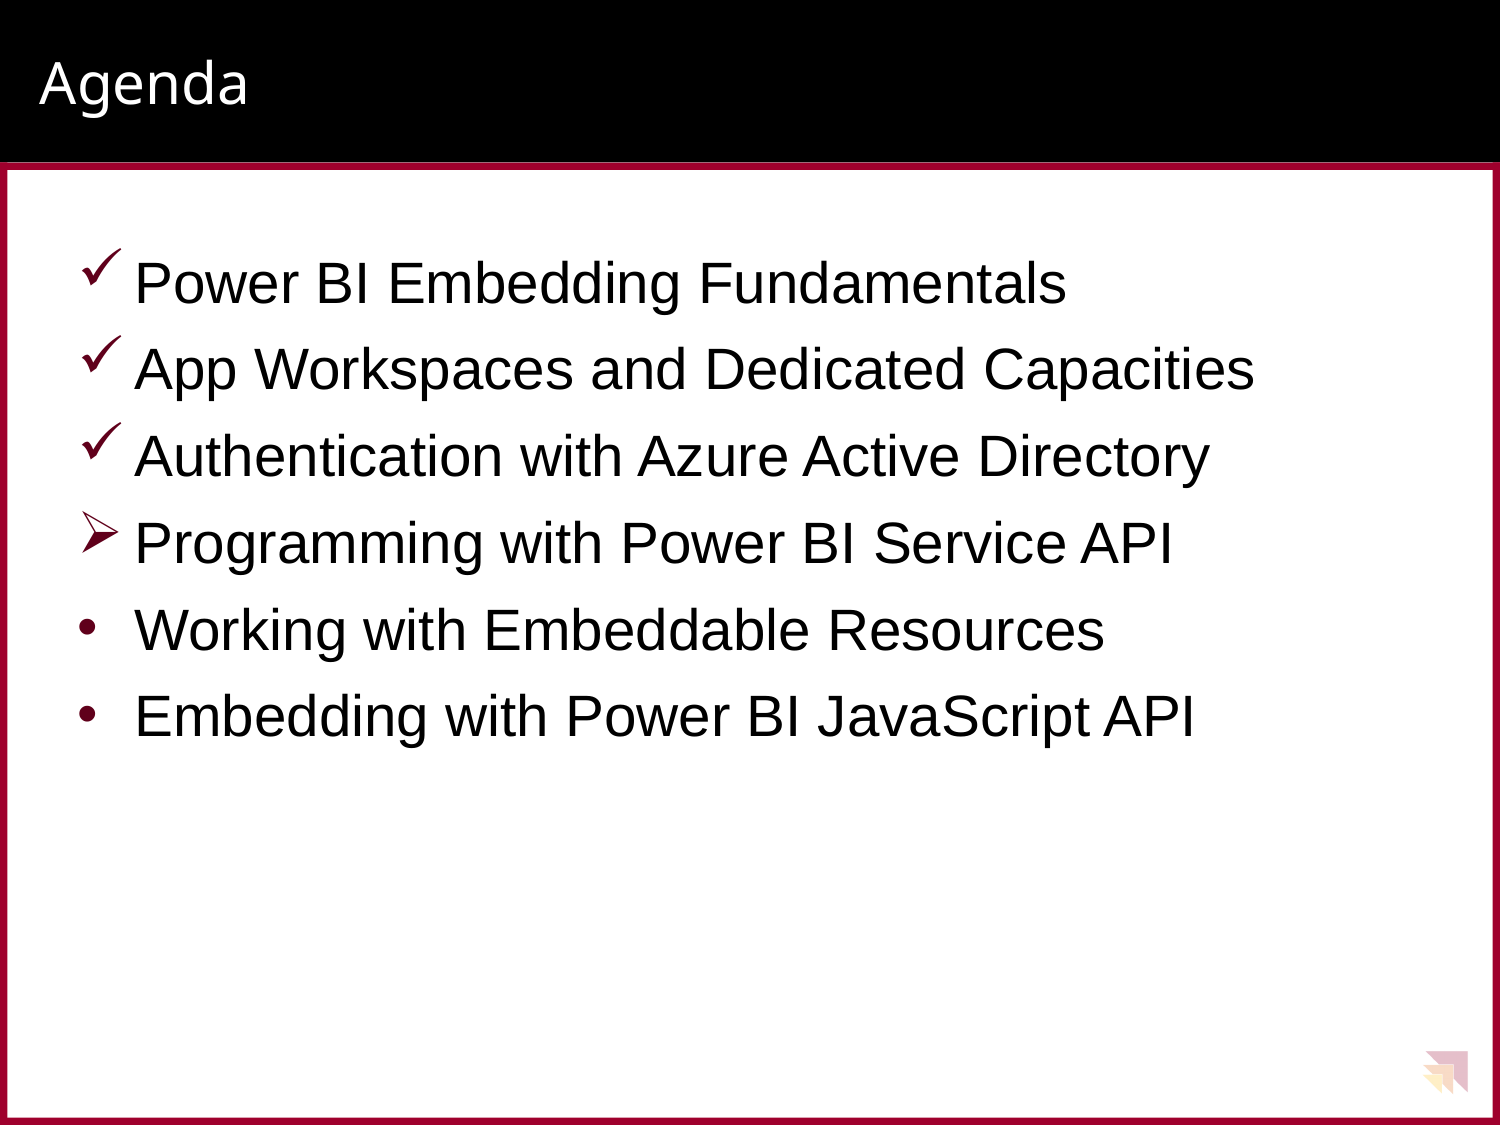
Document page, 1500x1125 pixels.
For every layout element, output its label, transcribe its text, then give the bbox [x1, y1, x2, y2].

list Power BI Embedding Fundamentals App Workspaces and Dedicated Capacities Authentication with Azure Active Directory Programming with Power BI Service API Working with Embeddable Resources Embedding with Power BI JavaScript API [62, 237, 1438, 1088]
title Agenda [24, 12, 1438, 150]
